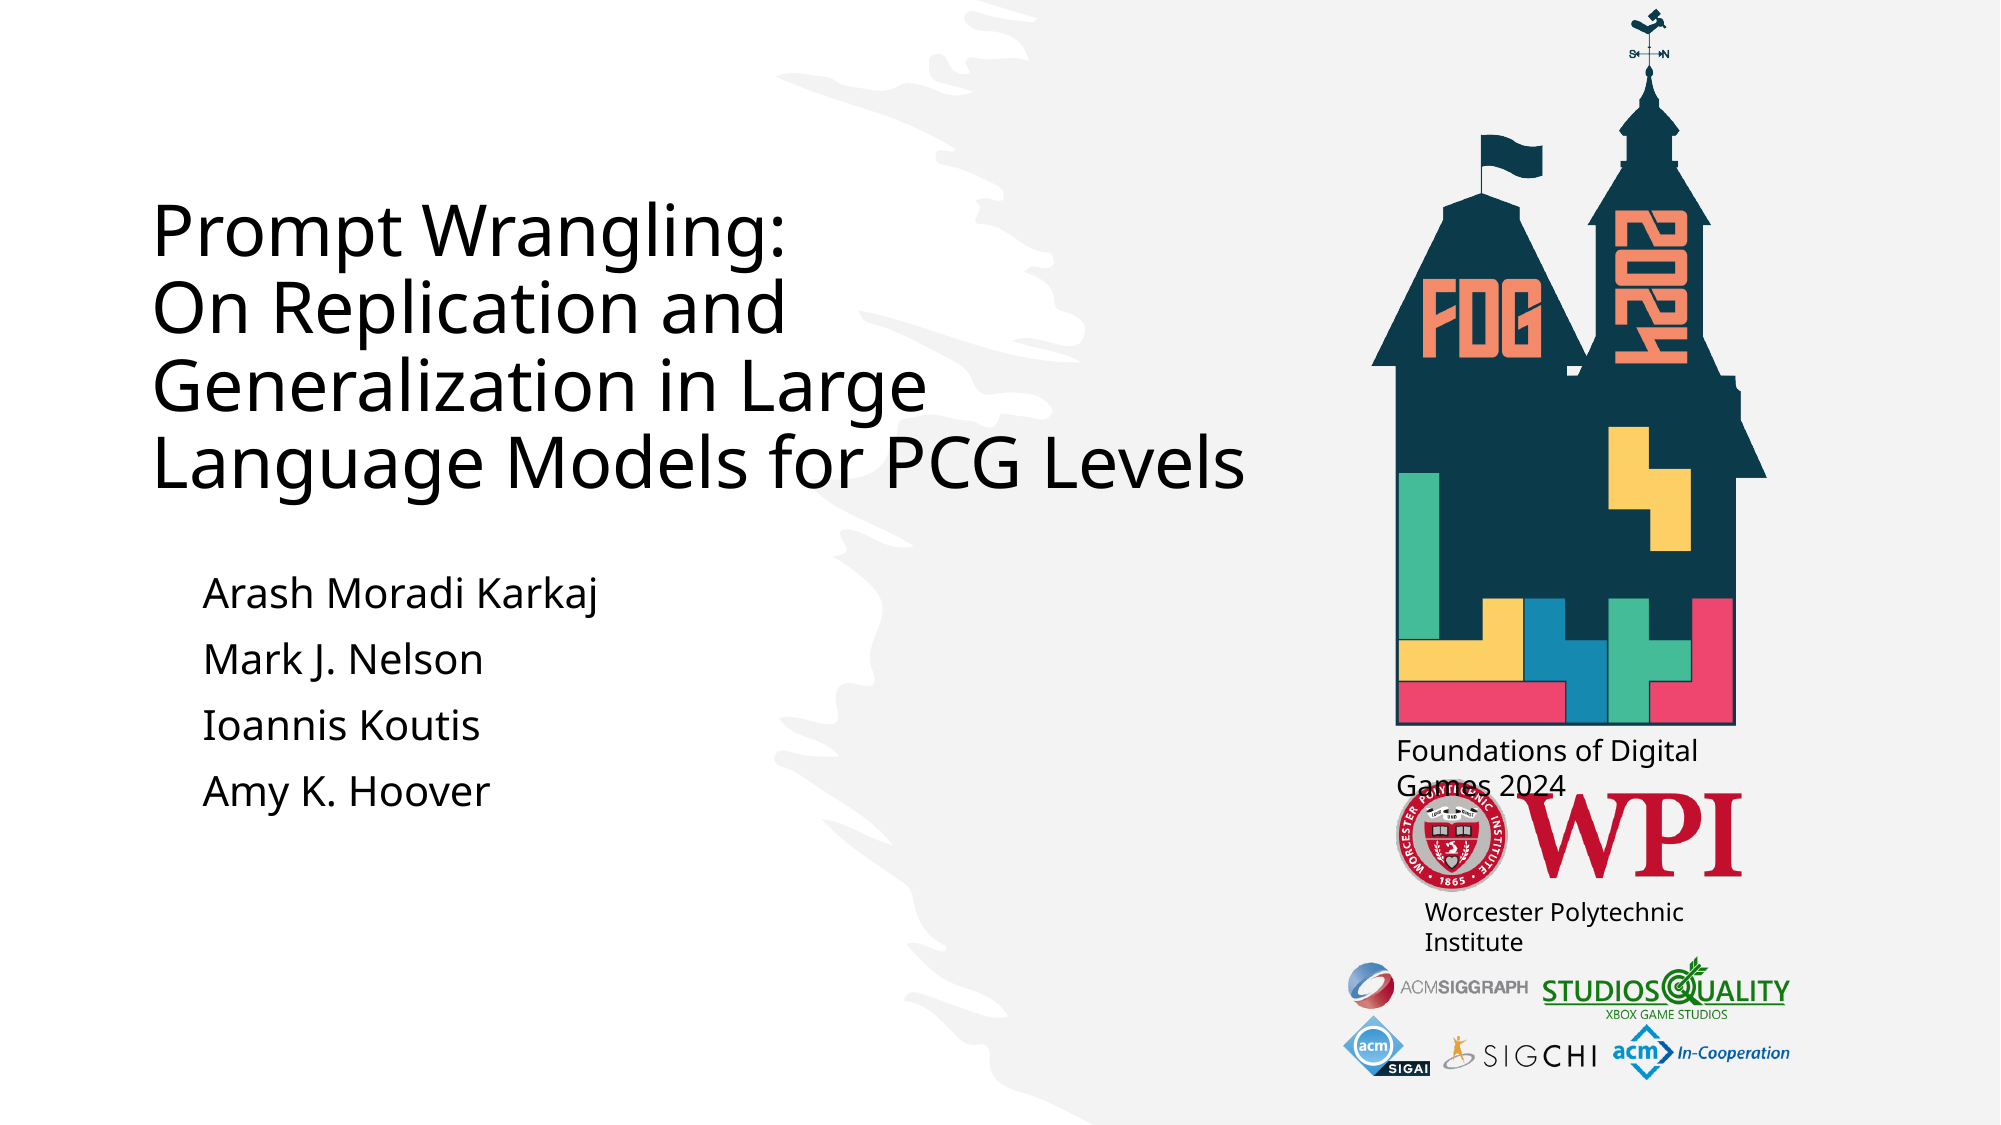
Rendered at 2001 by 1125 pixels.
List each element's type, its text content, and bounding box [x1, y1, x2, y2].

text_box [774, 0, 2000, 1125]
title Prompt Wrangling: On Replication and Generalization in Large Language Models for PCG Levels [136, 160, 1279, 538]
text_box [0, 0, 1091, 1125]
picture [1542, 956, 1791, 1019]
picture [1613, 1024, 1791, 1080]
subtitle Arash Moradi Karkaj Mark J. Nelson Ioannis Koutis Amy K. Hoover [187, 565, 761, 838]
picture [1371, 7, 1767, 726]
picture [1342, 952, 1528, 1077]
text_box Foundations of Digital Games 2024 [1381, 726, 1757, 810]
picture [1385, 769, 1751, 902]
picture [1442, 1029, 1597, 1078]
text_box Worcester Polytechnic Institute [1410, 902, 1702, 965]
